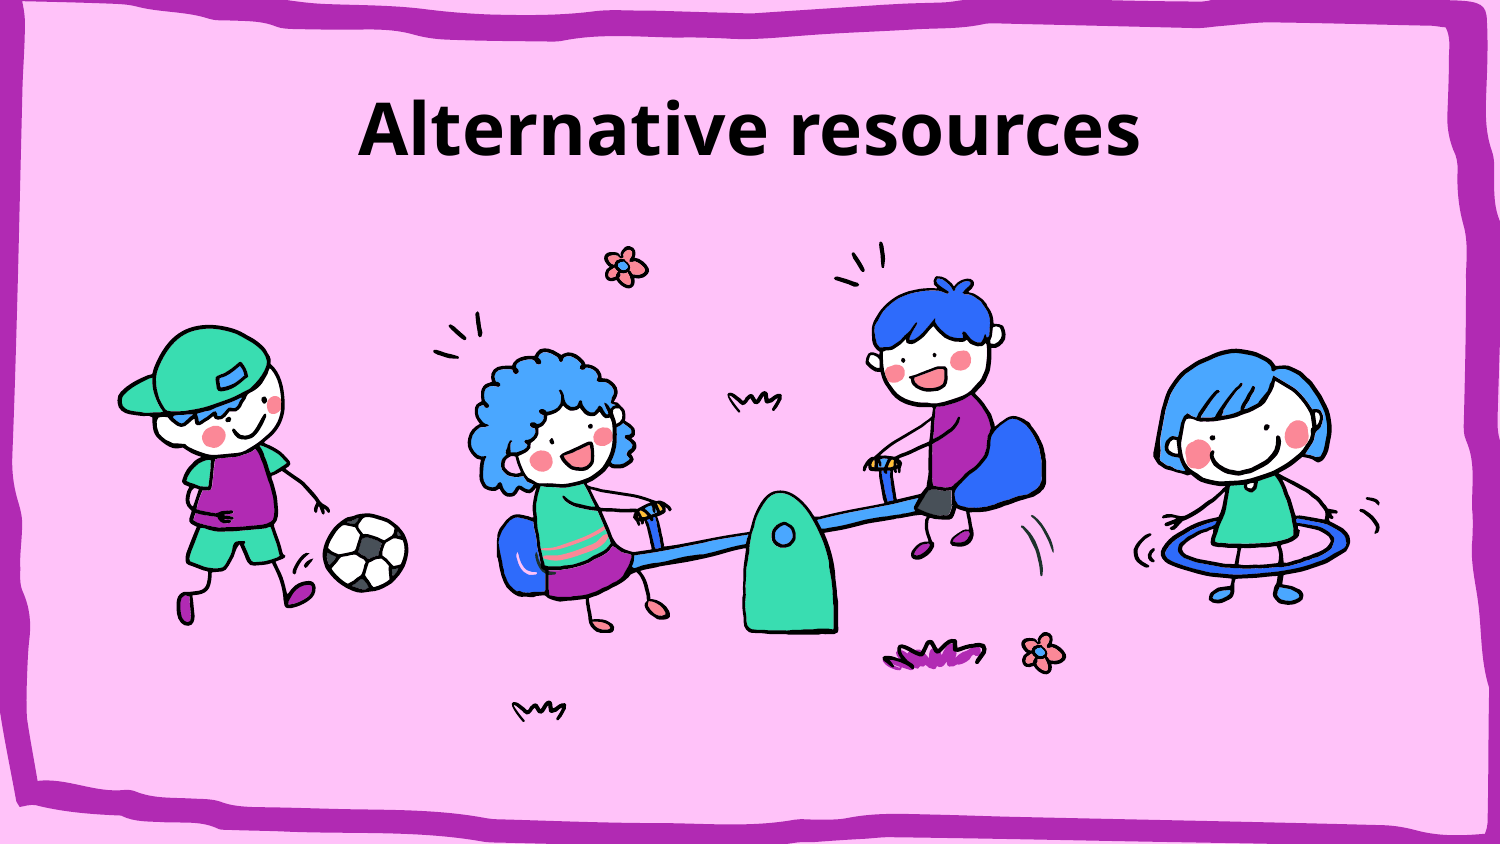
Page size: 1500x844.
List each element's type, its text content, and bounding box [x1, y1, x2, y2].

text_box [431, 240, 1068, 724]
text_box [1128, 336, 1383, 627]
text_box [117, 323, 409, 627]
title Alternative resources [164, 79, 1336, 174]
